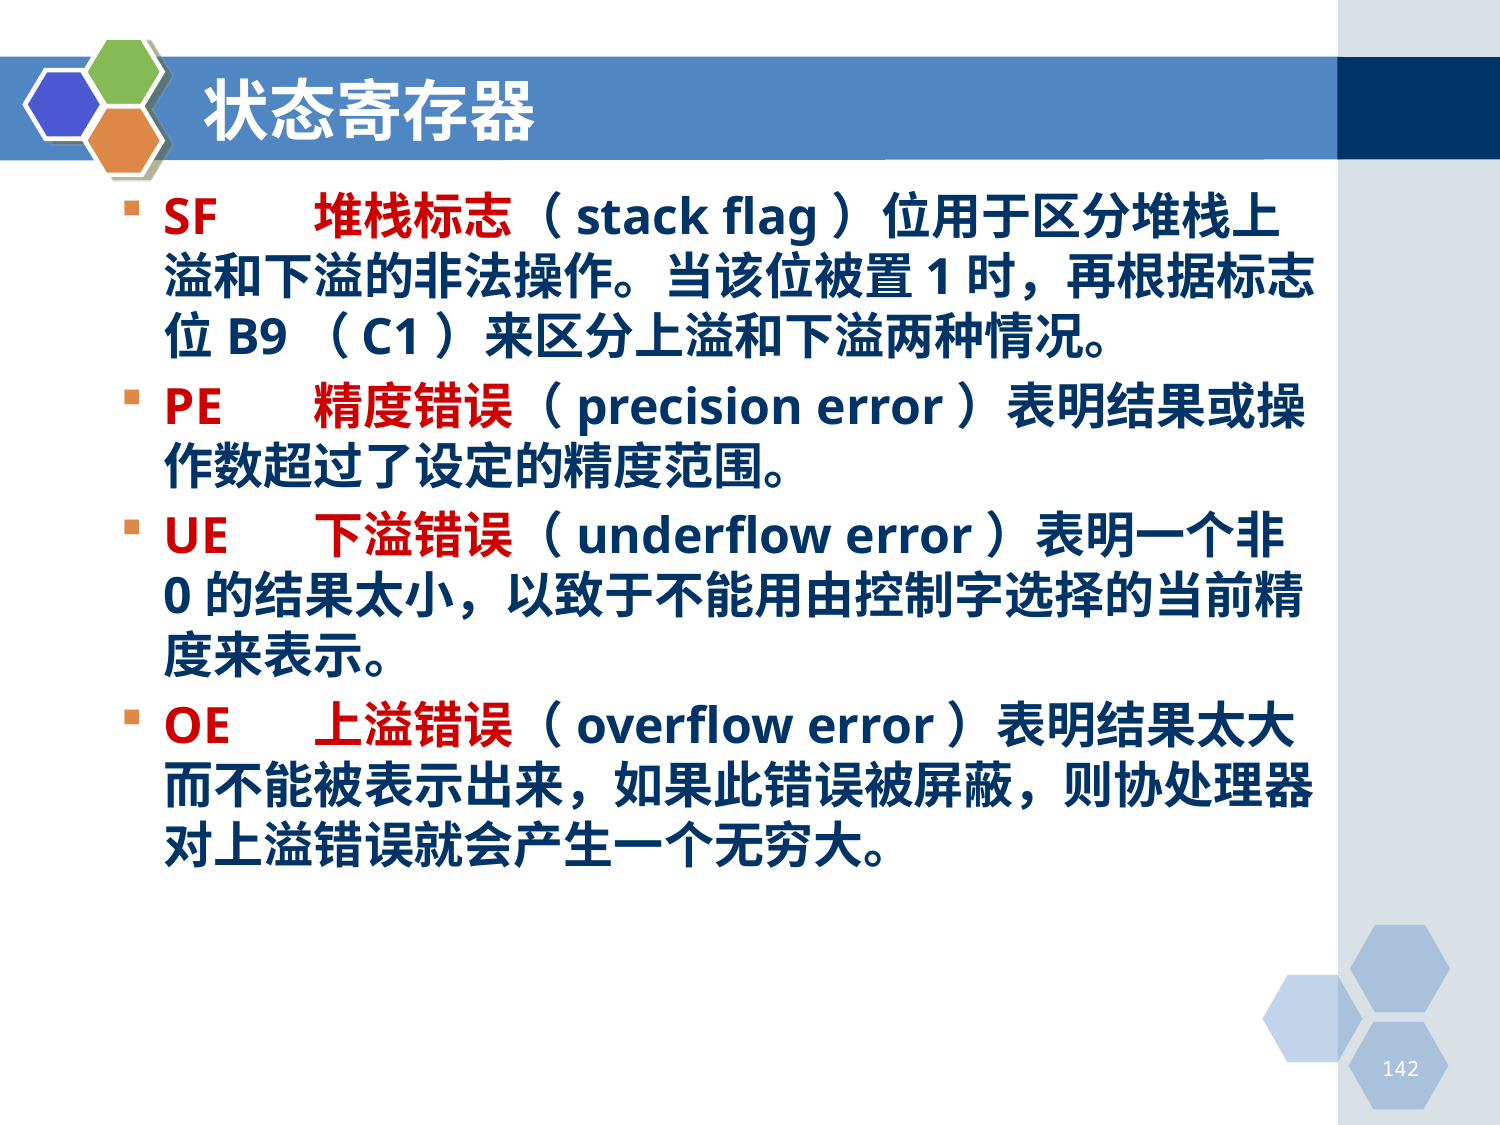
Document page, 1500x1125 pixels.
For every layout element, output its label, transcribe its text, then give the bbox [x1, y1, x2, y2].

list SF 堆栈标志（stack flag）位用于区分堆栈上溢和下溢的非法操作。当该位被置1时，再根据标志位B9（C1）来区分上溢和下溢两种情况。 PE 精度错误（precision error）表明结果或操作数超过了设定的精度范围。 UE 下溢错误（underflow error）表明一个非0的结果太小，以致于不能用由控制字选择的当前精度来表示。 OE 上溢错误（overflow error）表明结果太大而不能被表示出来，如果此错误被屏蔽，则协处理器对上溢错误就会产生一个无穷大。 [75, 176, 1341, 917]
slide_number 142 [1359, 1047, 1435, 1086]
title 状态寄存器 [187, 62, 1288, 155]
